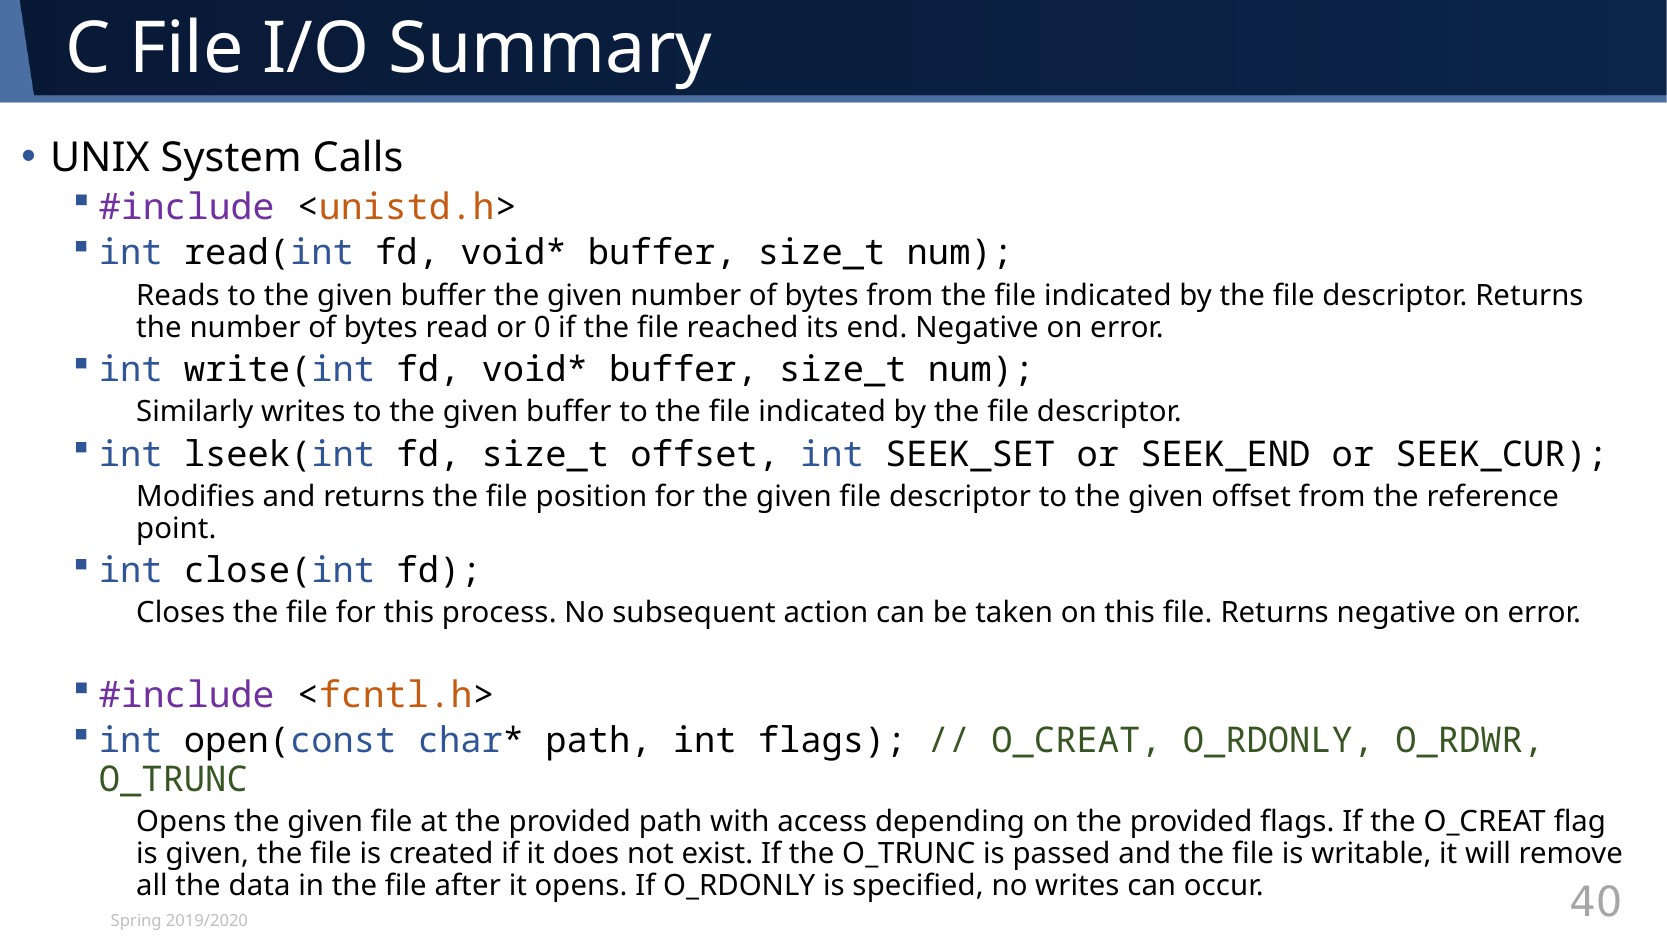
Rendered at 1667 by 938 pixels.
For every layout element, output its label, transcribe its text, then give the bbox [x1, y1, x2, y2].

footer Spring 2019/2020 [0, 906, 360, 937]
list UNIX System Calls #include <unistd.h> int read(int fd, void* buffer, size_t num); Reads to the given buffer the given number of bytes from the file indicated by the file descriptor. Returns the number of bytes read or 0 if the file reached its end. Negative on error. int write(int fd, void* buffer, size_t num); Similarly writes to the given buffer to the file indicated by the file descriptor. int lseek(int fd, size_t offset, int SEEK_SET or SEEK_END or SEEK_CUR); Modifies and returns the file position for the given file descriptor to the given offset from the reference point. int close(int fd); Closes the file for this process. No subsequent action can be taken on this file. Returns negative on error. #include <fcntl.h> int open(const char* path, int flags); // O_CREAT, O_RDONLY, O_RDWR, O_TRUNC Opens the given file at the provided path with access depending on the provided flags. If the O_CREAT flag is given, the file is created if it does not exist. If the O_TRUNC is passed and the file is writable, it will remove all the data in the file after it opens. If O_RDONLY is specified, no writes can occur. [6, 128, 1650, 921]
picture [0, 0, 1667, 938]
title C File I/O Summary [50, 3, 1667, 97]
